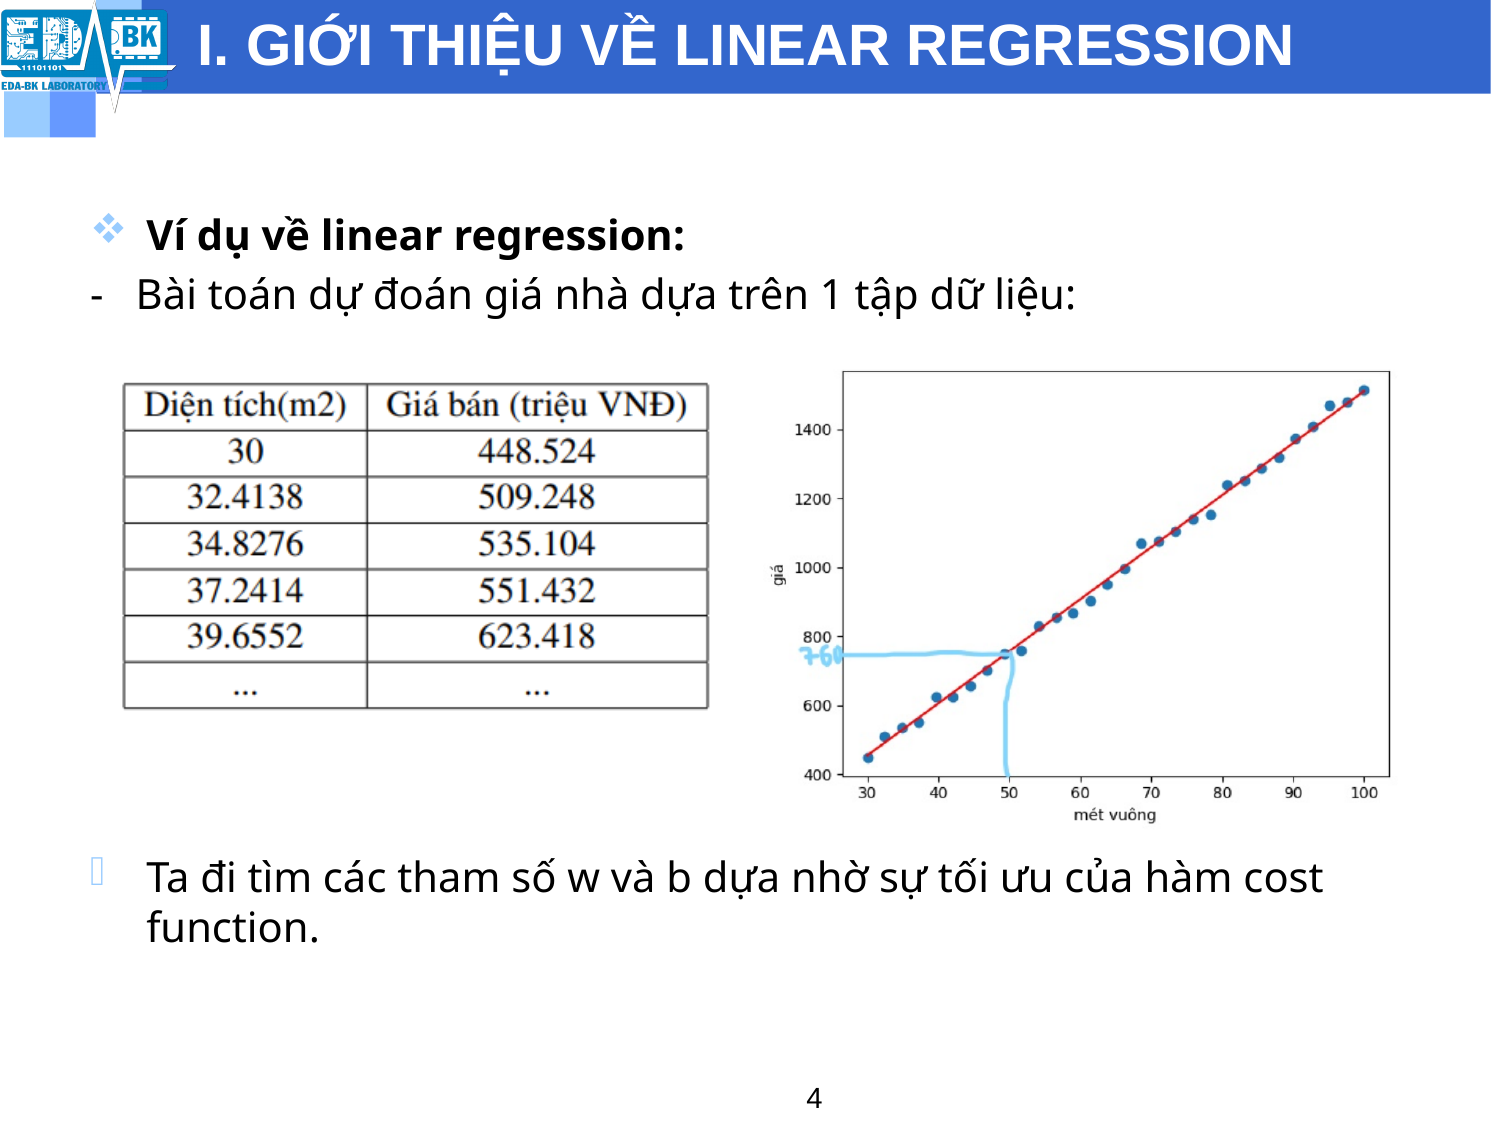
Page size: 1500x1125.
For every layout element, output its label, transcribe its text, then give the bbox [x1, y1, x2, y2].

picture [0, 0, 177, 120]
title I. GIỚI THIỆU VỀ LINEAR REGRESSION [182, 10, 1396, 74]
list Ví dụ về linear regression: - Bài toán dự đoán giá nhà dựa trên 1 tập dữ liệu: Ta đi tìm các tham số w và b dựa nhờ sự tối ưu của hàm cost function. [75, 201, 1425, 1063]
picture [118, 343, 1477, 841]
slide_number 4 [487, 1072, 838, 1125]
